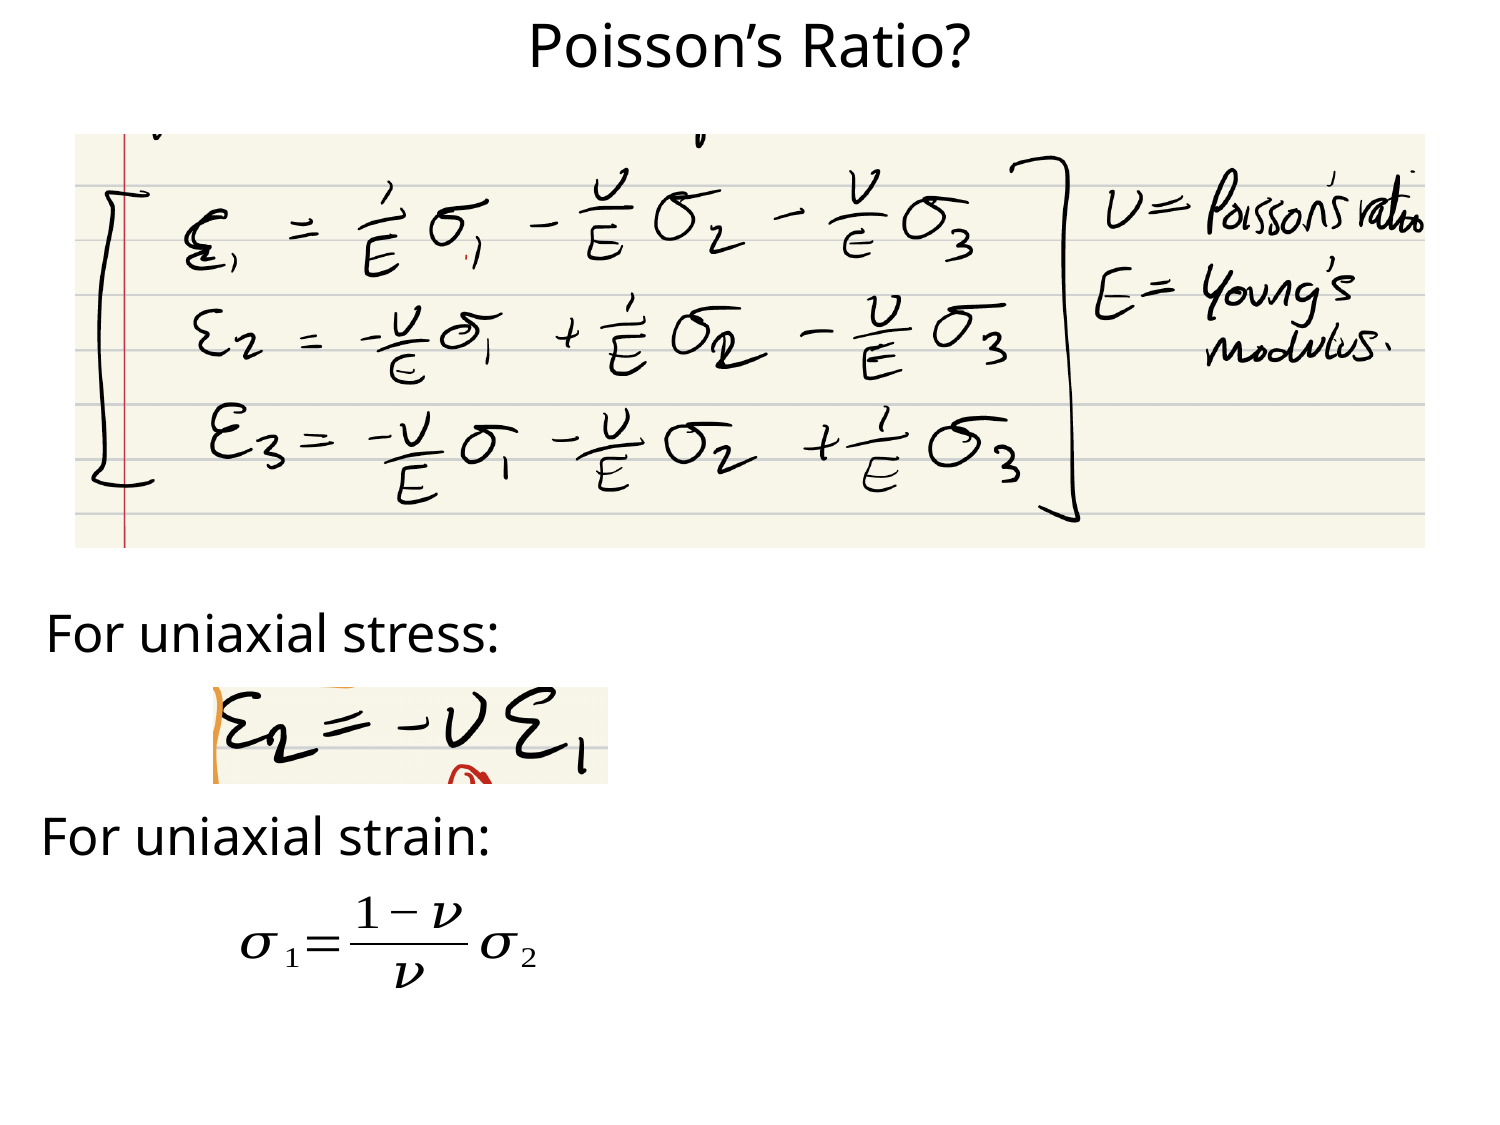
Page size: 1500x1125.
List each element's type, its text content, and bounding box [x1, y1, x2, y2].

text_box Poisson’s Ratio? [0, 0, 1500, 88]
picture [213, 687, 608, 784]
text_box For uniaxial stress: [30, 593, 1381, 671]
text_box For uniaxial strain: [26, 796, 1377, 874]
picture [74, 134, 1425, 548]
